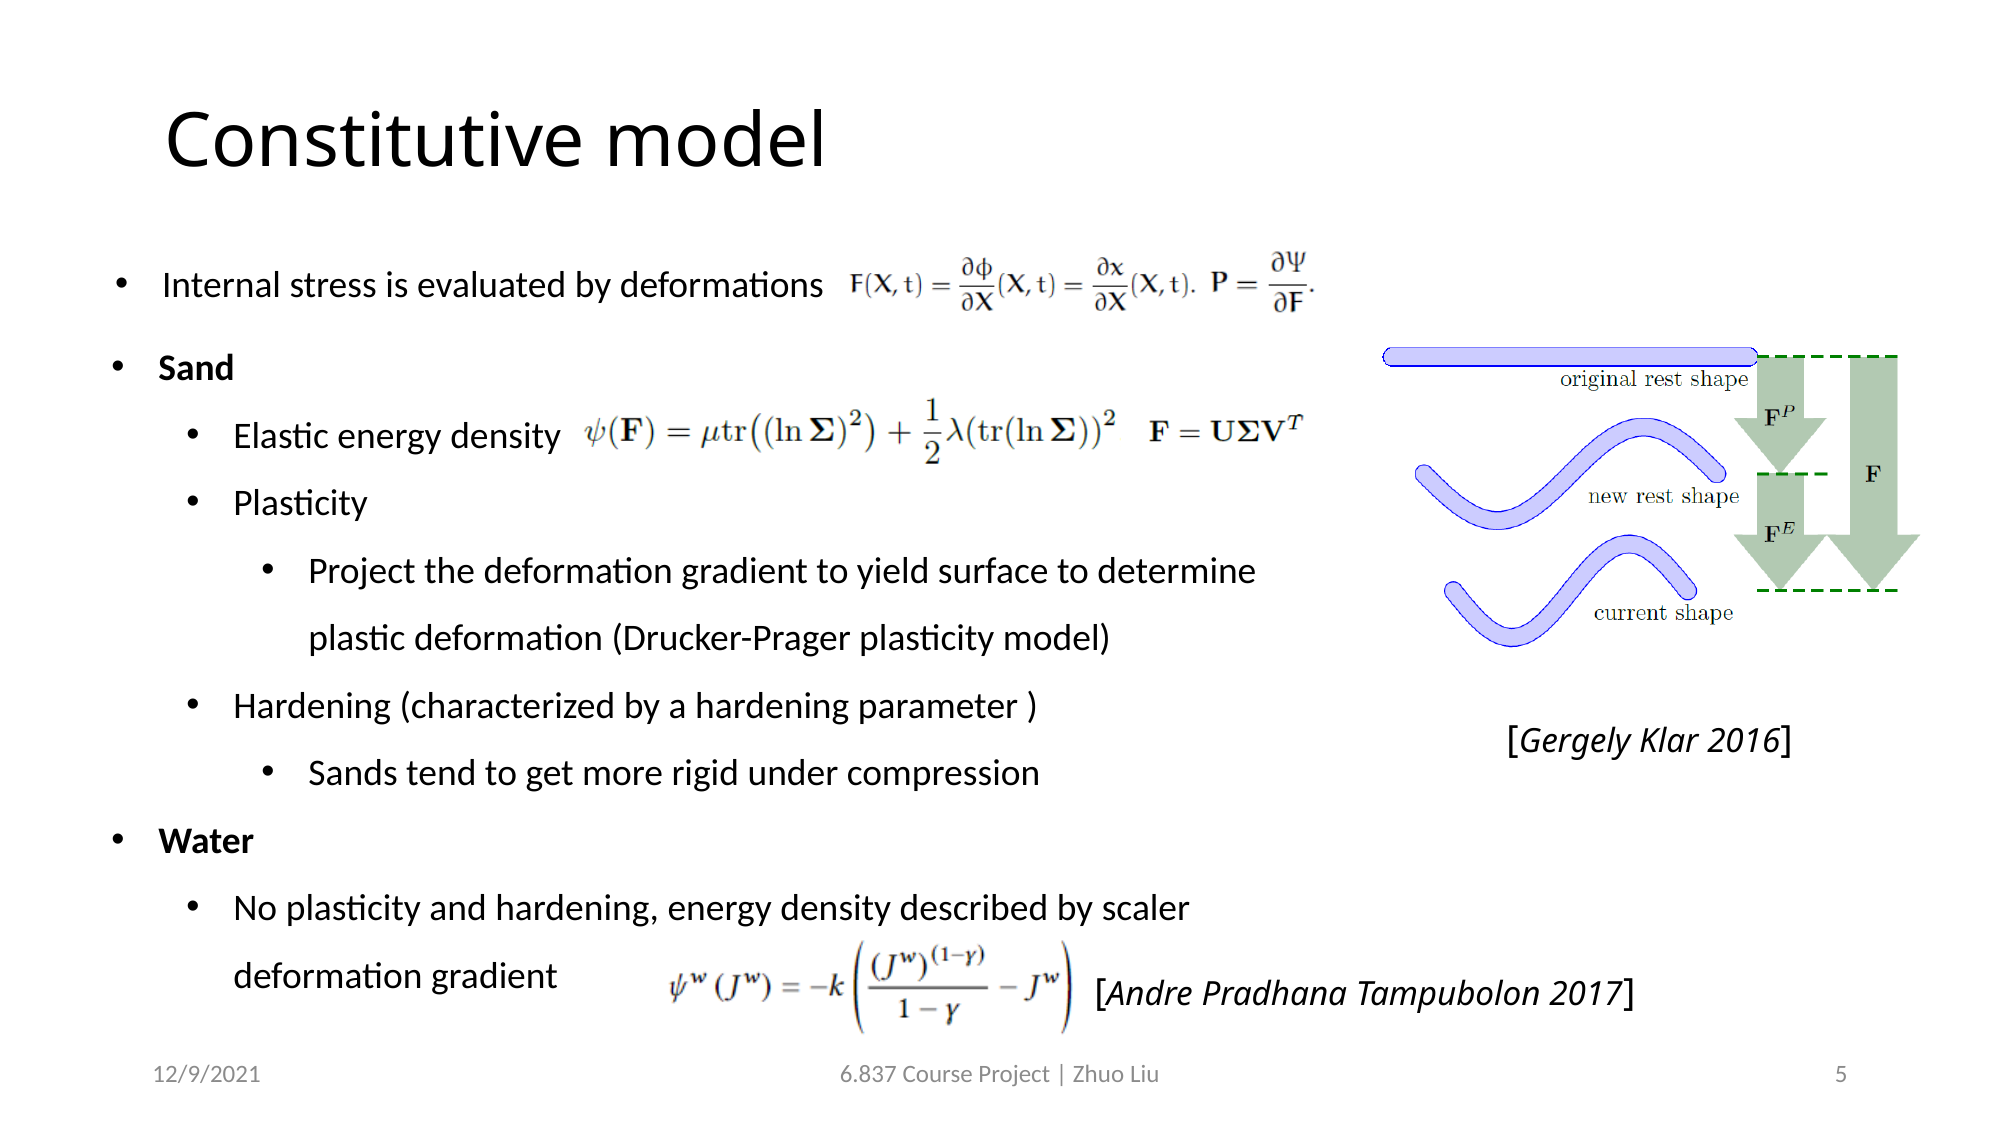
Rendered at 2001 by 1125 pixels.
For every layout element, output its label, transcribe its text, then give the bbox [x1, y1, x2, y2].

picture [843, 232, 1335, 328]
picture [1372, 324, 1927, 665]
picture [661, 928, 1101, 1054]
text_box Internal stress is evaluated by deformations [100, 252, 840, 313]
picture [1145, 414, 1313, 451]
slide_number 5 [1412, 1042, 1863, 1103]
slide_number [137, 1042, 588, 1103]
picture [566, 394, 1121, 471]
text_box [Andre Pradhana Tampubolon 2017] [1101, 960, 1651, 1021]
footer 6.837 Course Project | Zhuo Liu [662, 1042, 1338, 1103]
text_box Constitutive model [149, 33, 1875, 251]
text_box [Gergely Klar 2016] [1491, 707, 1808, 768]
